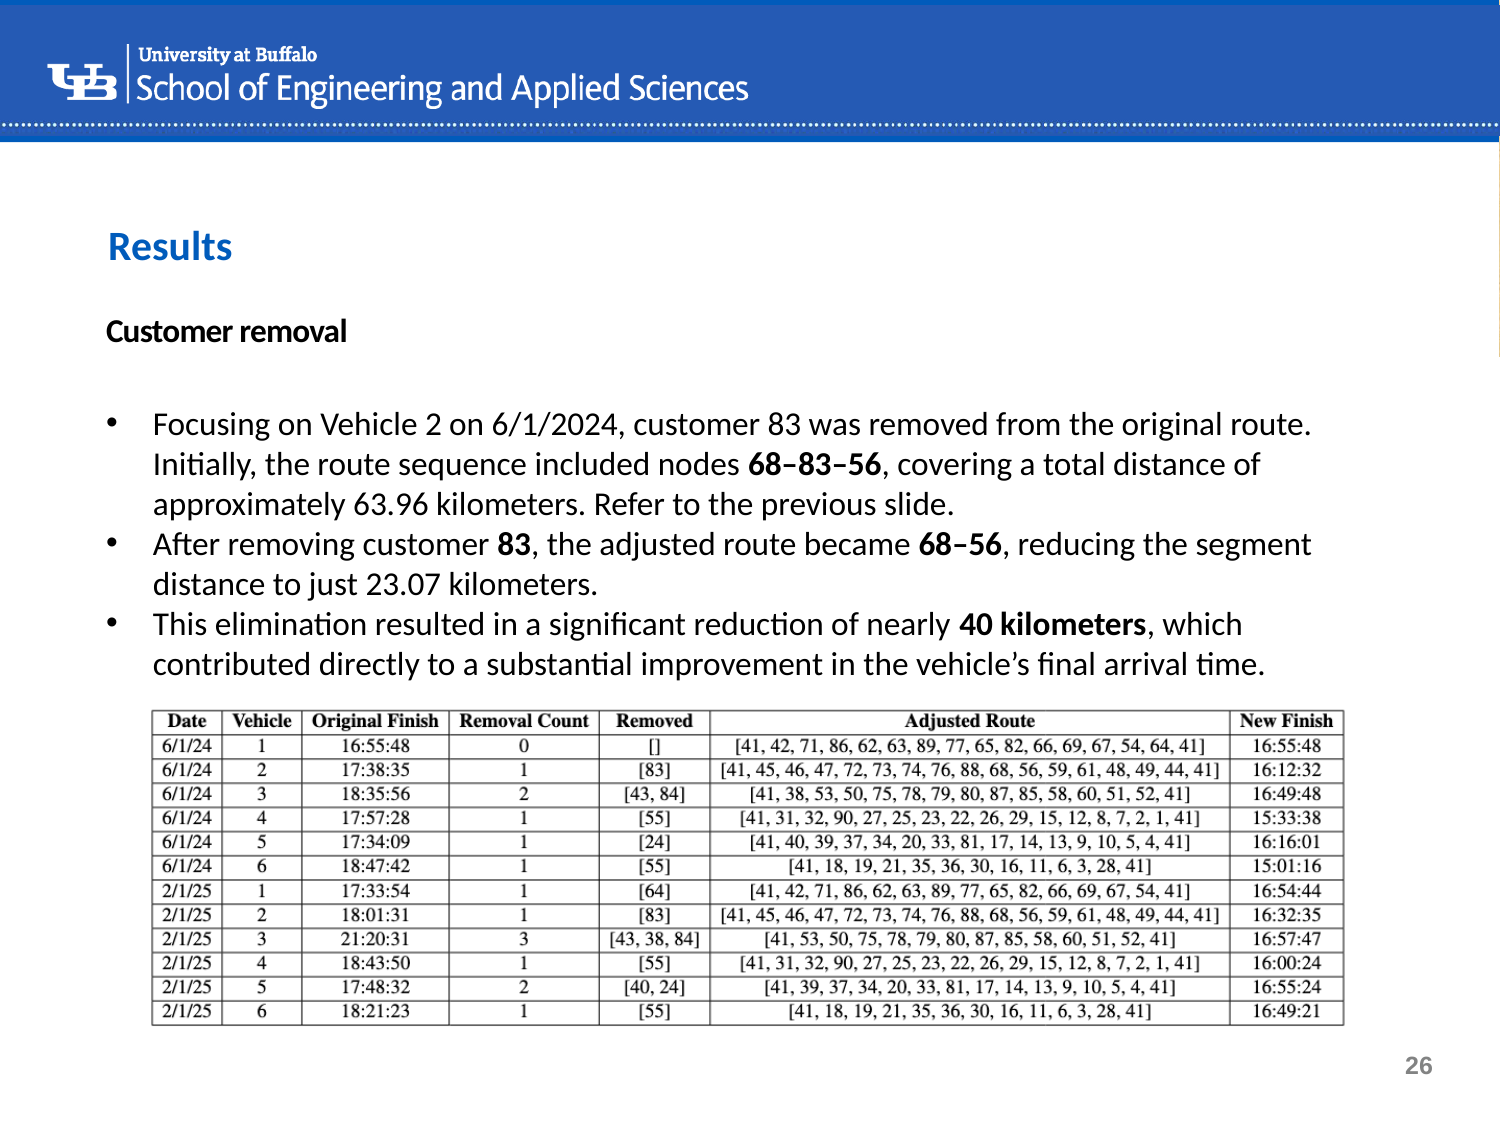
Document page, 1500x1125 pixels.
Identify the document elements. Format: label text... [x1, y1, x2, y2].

picture [0, 0, 1500, 1125]
text_box Customer removal Focusing on Vehicle 2 on 6/1/2024, customer 83 was removed from the original route. Initially, the route sequence included nodes 68–83–56, covering a total distance of approximately 63.96 kilometers. Refer to the previous slide. After removing customer 83, the adjusted route became 68–56, reducing the segment distance to just 23.07 kilometers. This elimination resulted in a significant reduction of nearly 40 kilometers, which contributed directly to a substantial improvement in the vehicle’s final arrival time. [91, 306, 1383, 1089]
text_box Results [93, 216, 1385, 335]
picture [146, 702, 1354, 1034]
